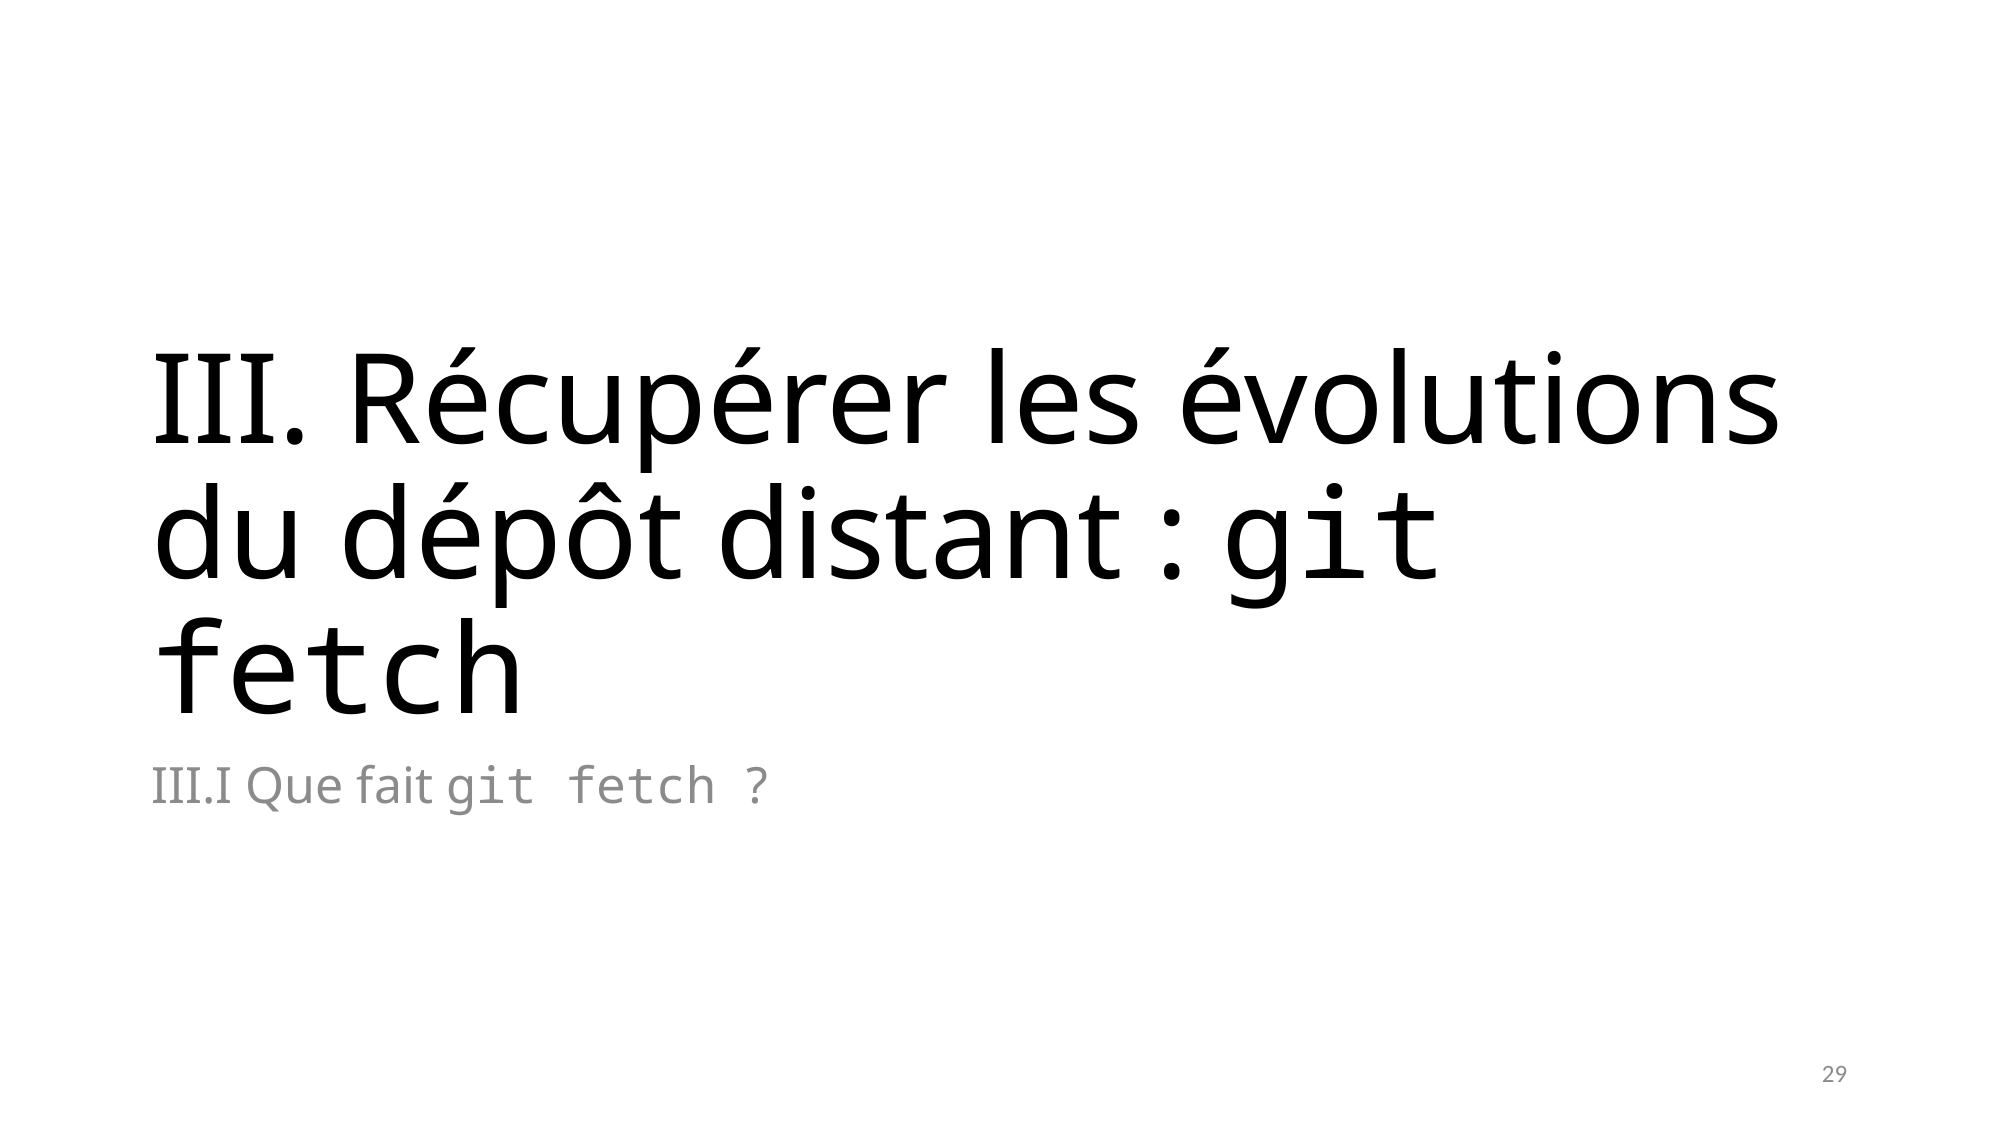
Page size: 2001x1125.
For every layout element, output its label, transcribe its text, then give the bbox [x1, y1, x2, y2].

title III. Récupérer les évolutions du dépôt distant : git fetch [136, 280, 1862, 749]
slide_number 29 [1412, 1042, 1863, 1103]
list III.I Que fait git fetch ? [136, 752, 1862, 999]
